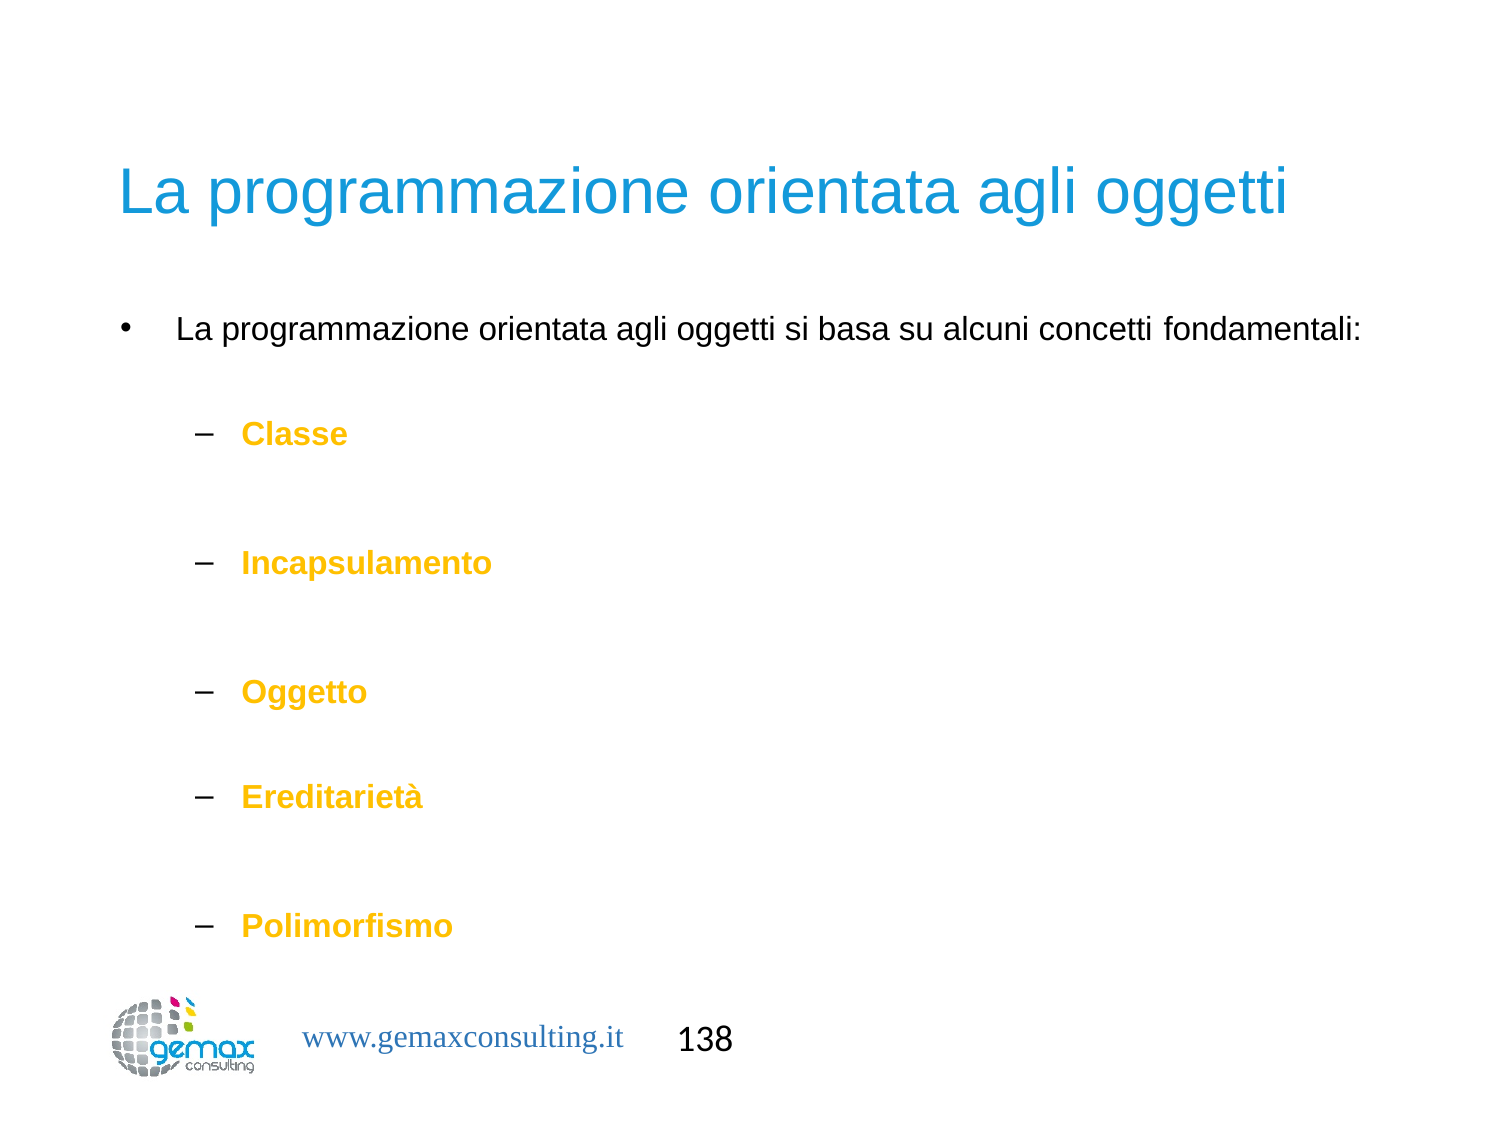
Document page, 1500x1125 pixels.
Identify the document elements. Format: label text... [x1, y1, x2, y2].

picture [103, 1014, 262, 1083]
title La programmazione orientata agli oggetti [103, 59, 1397, 278]
slide_number 138 [661, 1006, 793, 1067]
list La programmazione orientata agli oggetti si basa su alcuni concetti fondamentali: Classe Incapsulamento Oggetto Ereditarietà Polimorfismo [103, 299, 1397, 1014]
